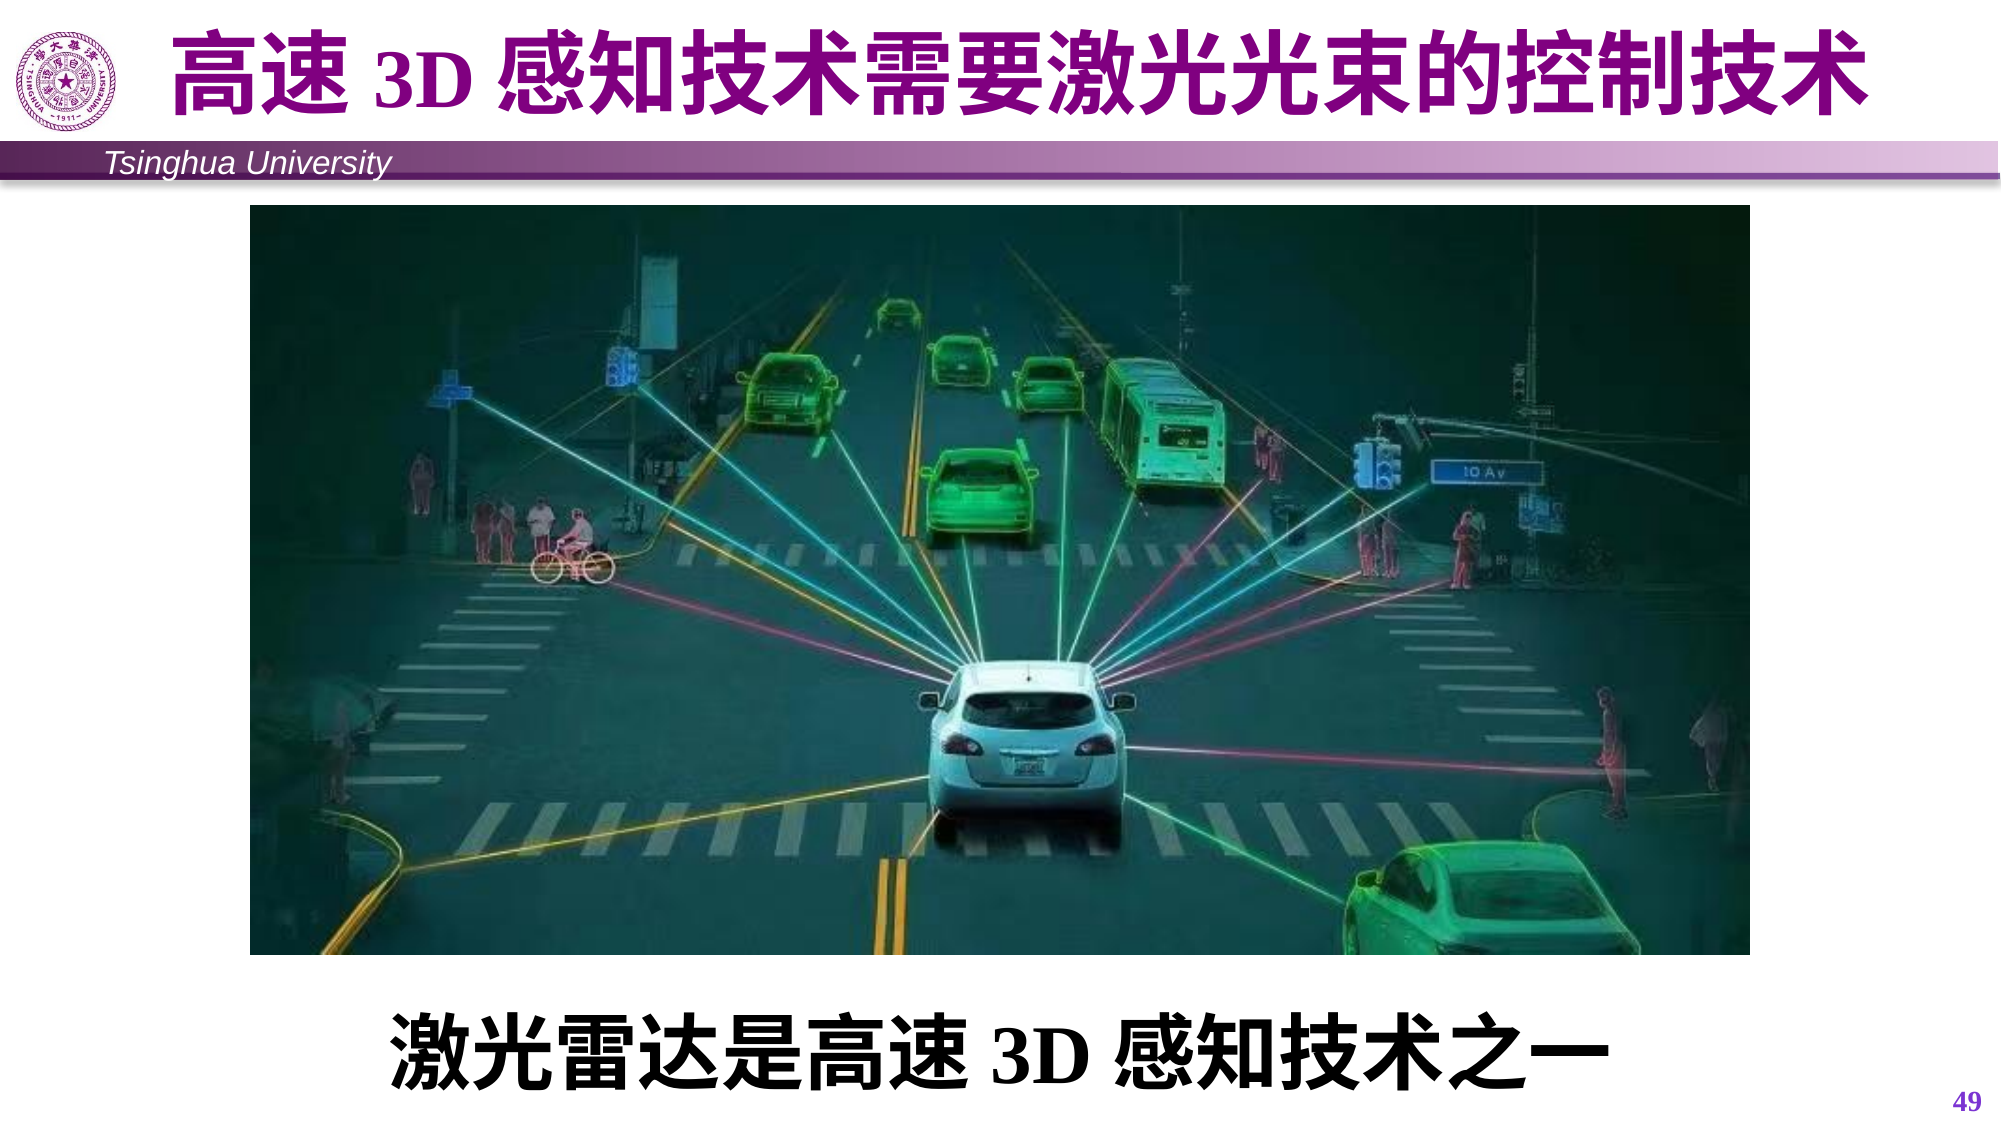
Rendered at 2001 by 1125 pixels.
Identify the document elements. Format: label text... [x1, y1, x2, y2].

picture [250, 204, 1750, 955]
slide_number 49 [1827, 1076, 1998, 1124]
text_box 激光雷达是高速3D感知技术之一 [265, 1000, 1735, 1100]
title 高速3D感知技术需要激光光束的控制技术 [0, 1, 1998, 140]
